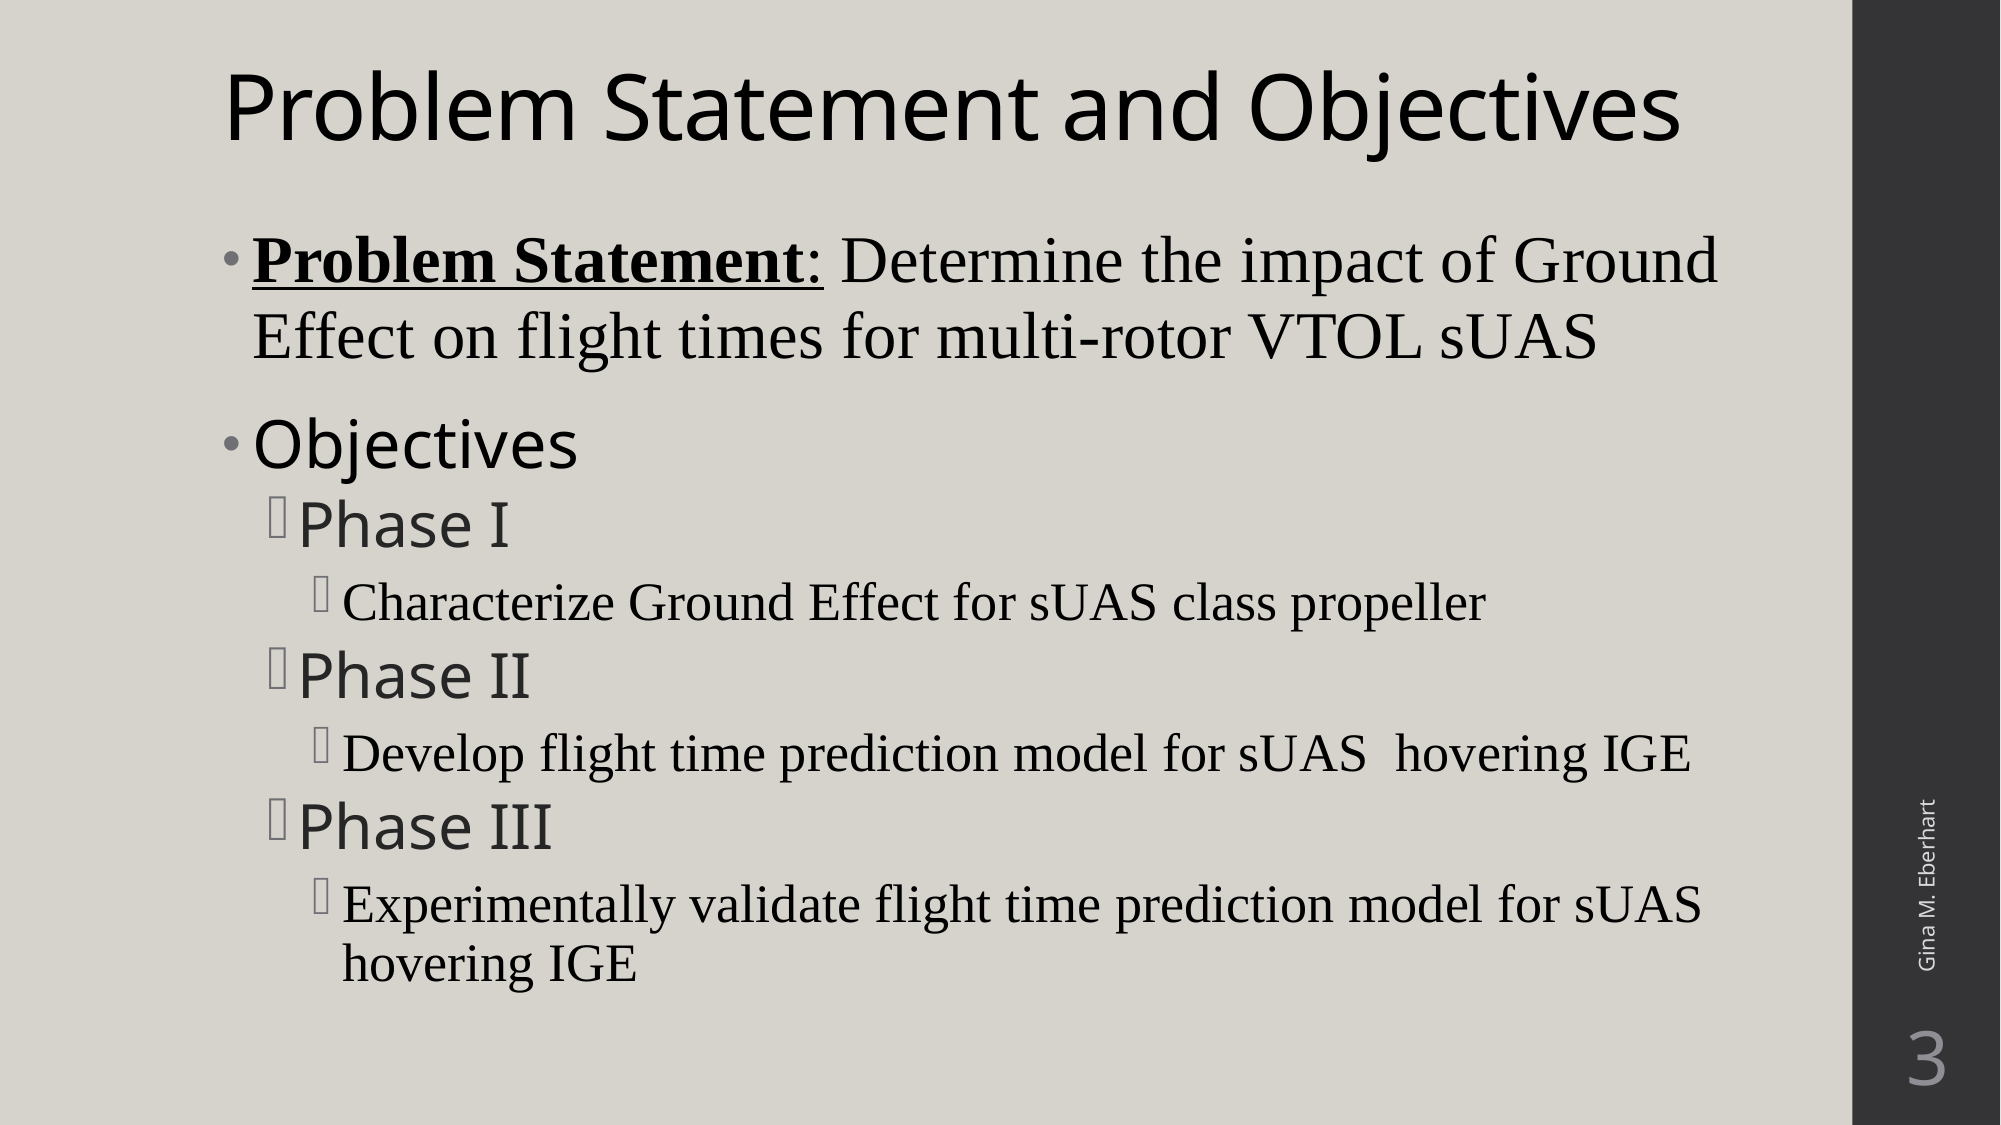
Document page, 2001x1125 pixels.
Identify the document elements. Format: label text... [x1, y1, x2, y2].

title Problem Statement and Objectives [206, 60, 1797, 214]
footer Gina M. Eberhart [1897, 400, 1958, 988]
list Problem Statement: Determine the impact of Ground Effect on flight times for multi-rotor VTOL sUAS Objectives Phase I Characterize Ground Effect for sUAS class propeller Phase II Develop flight time prediction model for sUAS hovering IGE Phase III Experimentally validate flight time prediction model for sUAS hovering IGE [206, 214, 1797, 1014]
slide_number 3 [1852, 1012, 2000, 1110]
